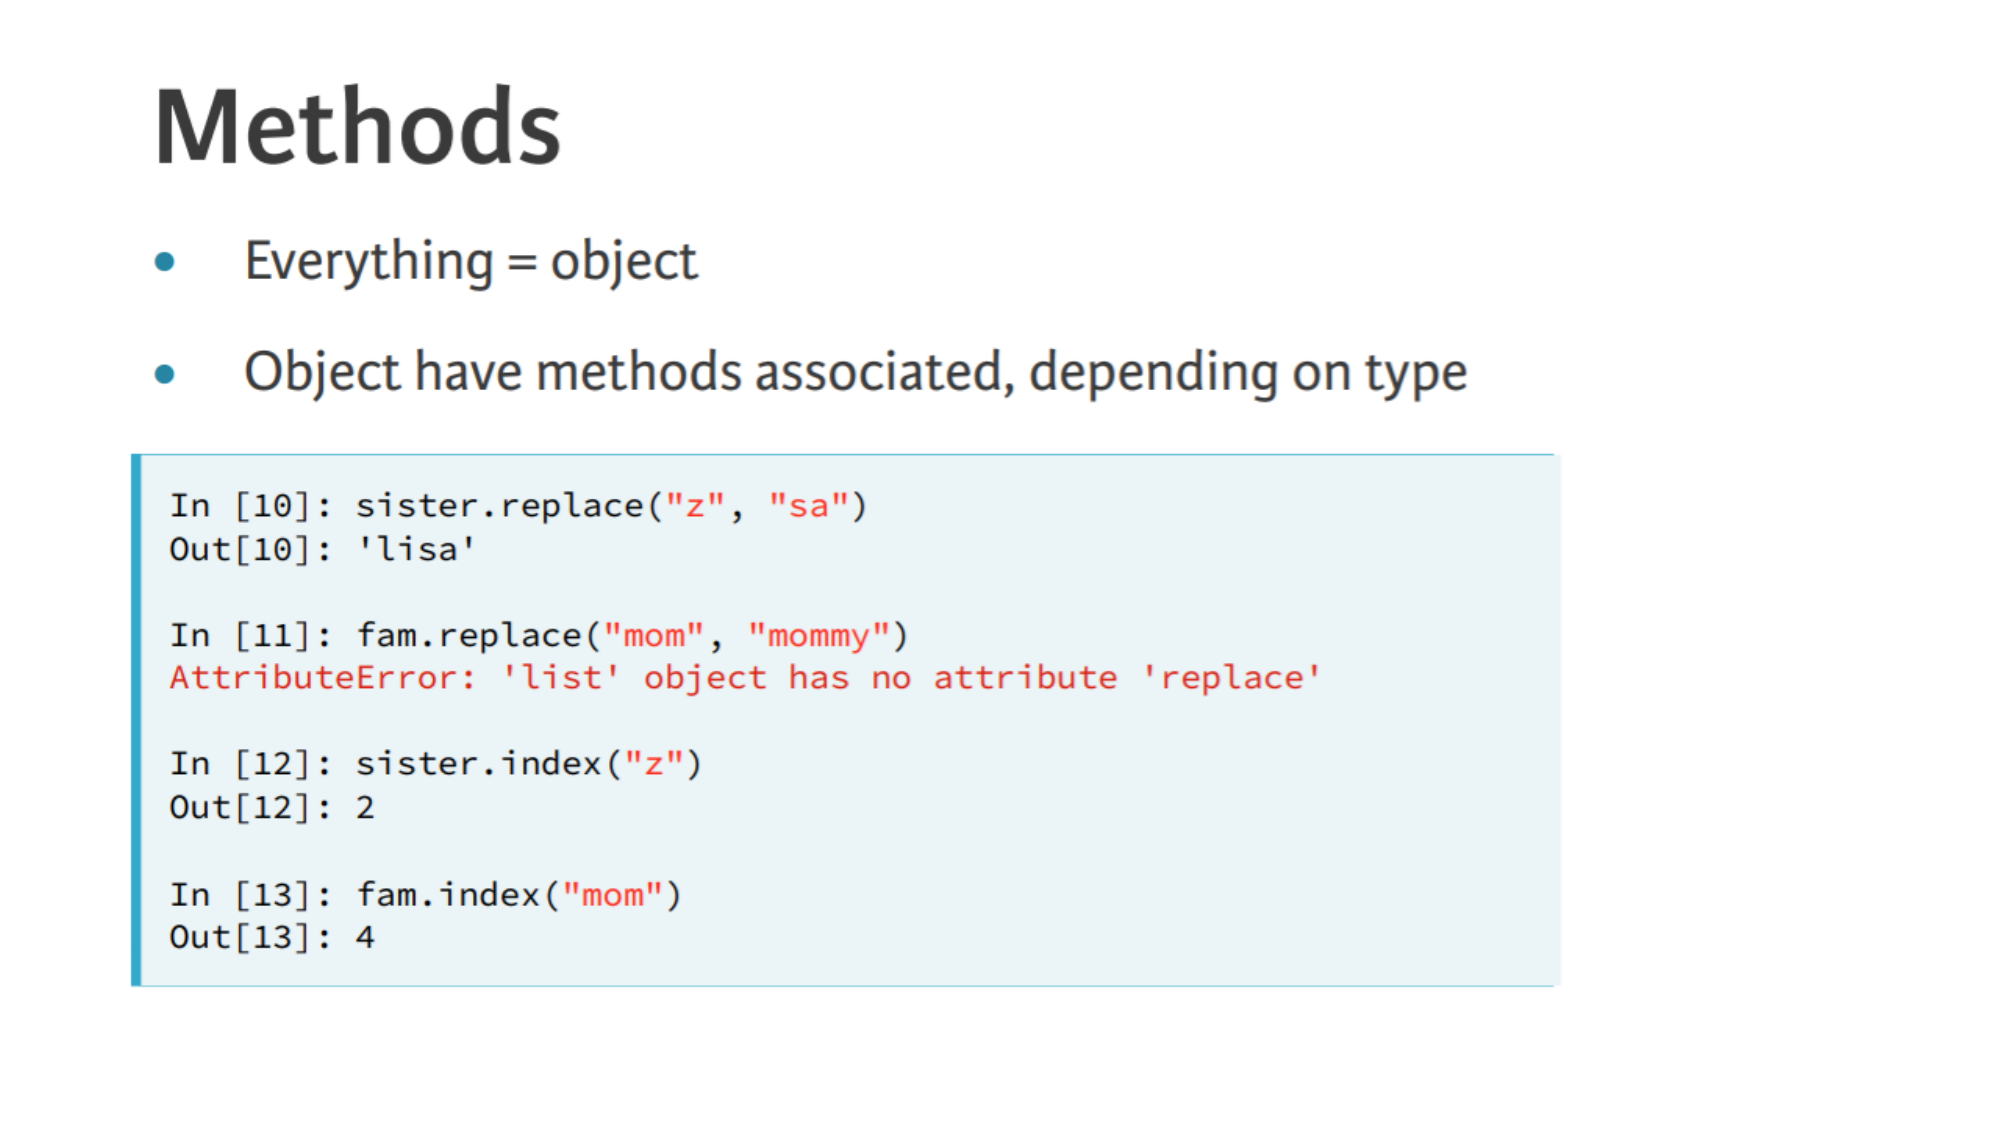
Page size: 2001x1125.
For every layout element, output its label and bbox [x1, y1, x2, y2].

picture [110, 57, 1577, 1006]
